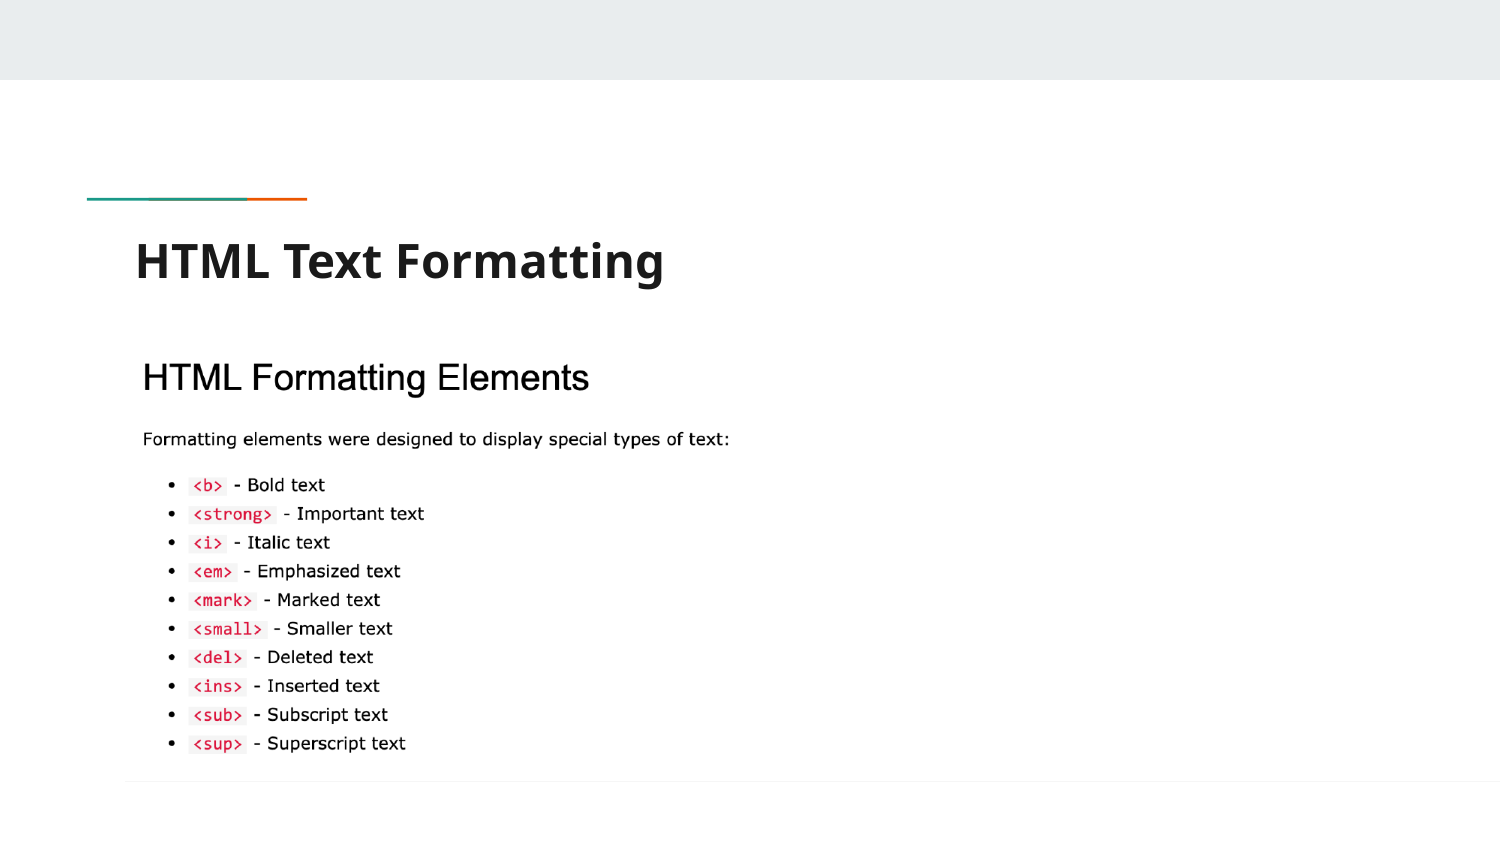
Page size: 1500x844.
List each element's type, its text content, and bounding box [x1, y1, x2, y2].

picture [124, 328, 1500, 782]
title HTML Text Formatting [119, 216, 1381, 305]
